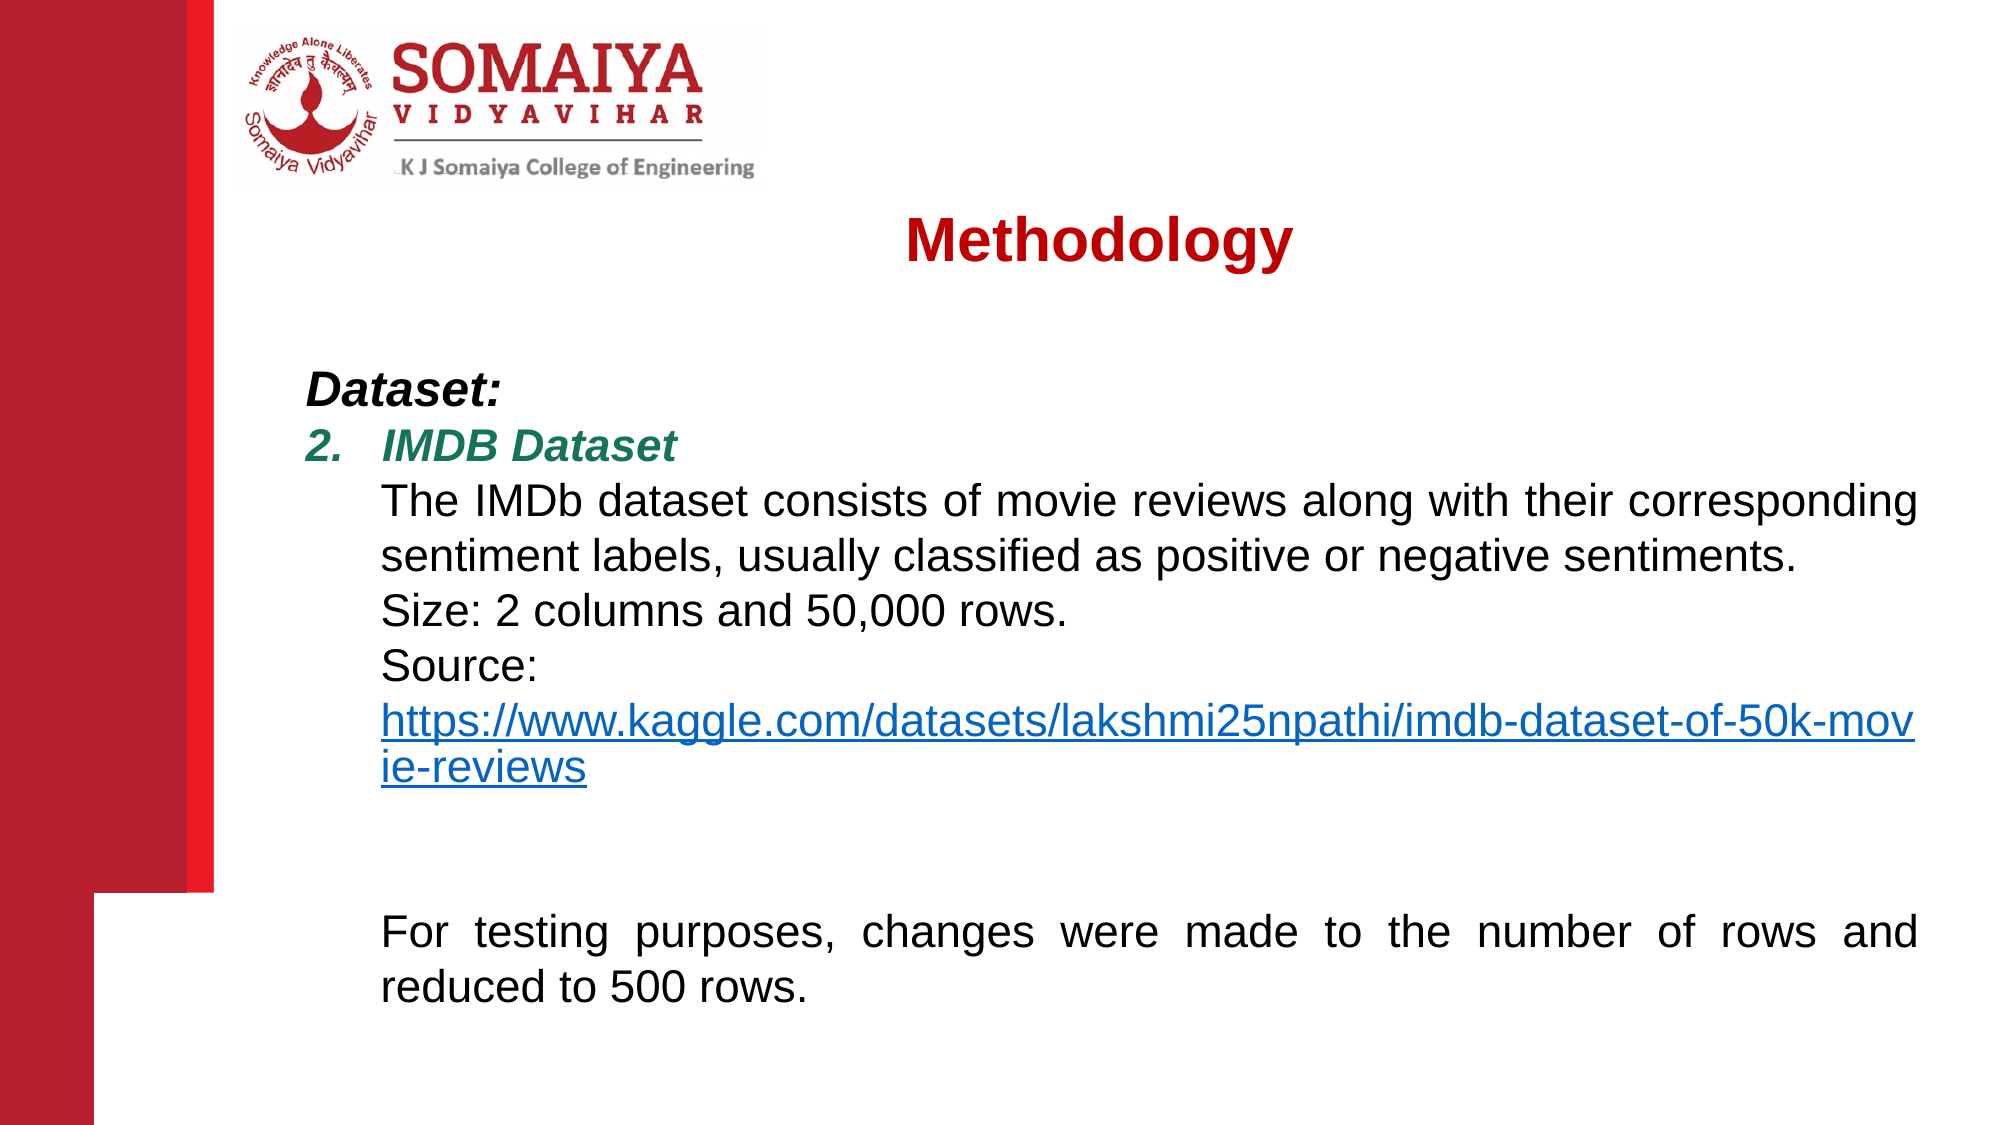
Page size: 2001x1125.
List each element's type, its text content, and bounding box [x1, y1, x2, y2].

picture [237, 24, 765, 191]
text_box Methodology [710, 191, 1490, 281]
picture [0, 0, 214, 1125]
text_box Dataset: 2. IMDB Dataset The IMDb dataset consists of movie reviews along with their corresponding sentiment labels, usually classified as positive or negative sentiments. Size: 2 columns and 50,000 rows. Source: https://www.kaggle.com/datasets/lakshmi25npathi/imdb-dataset-of-50k-movie-reviews For testing purposes, changes were made to the number of rows and reduced to 500 rows. [290, 340, 1936, 1043]
